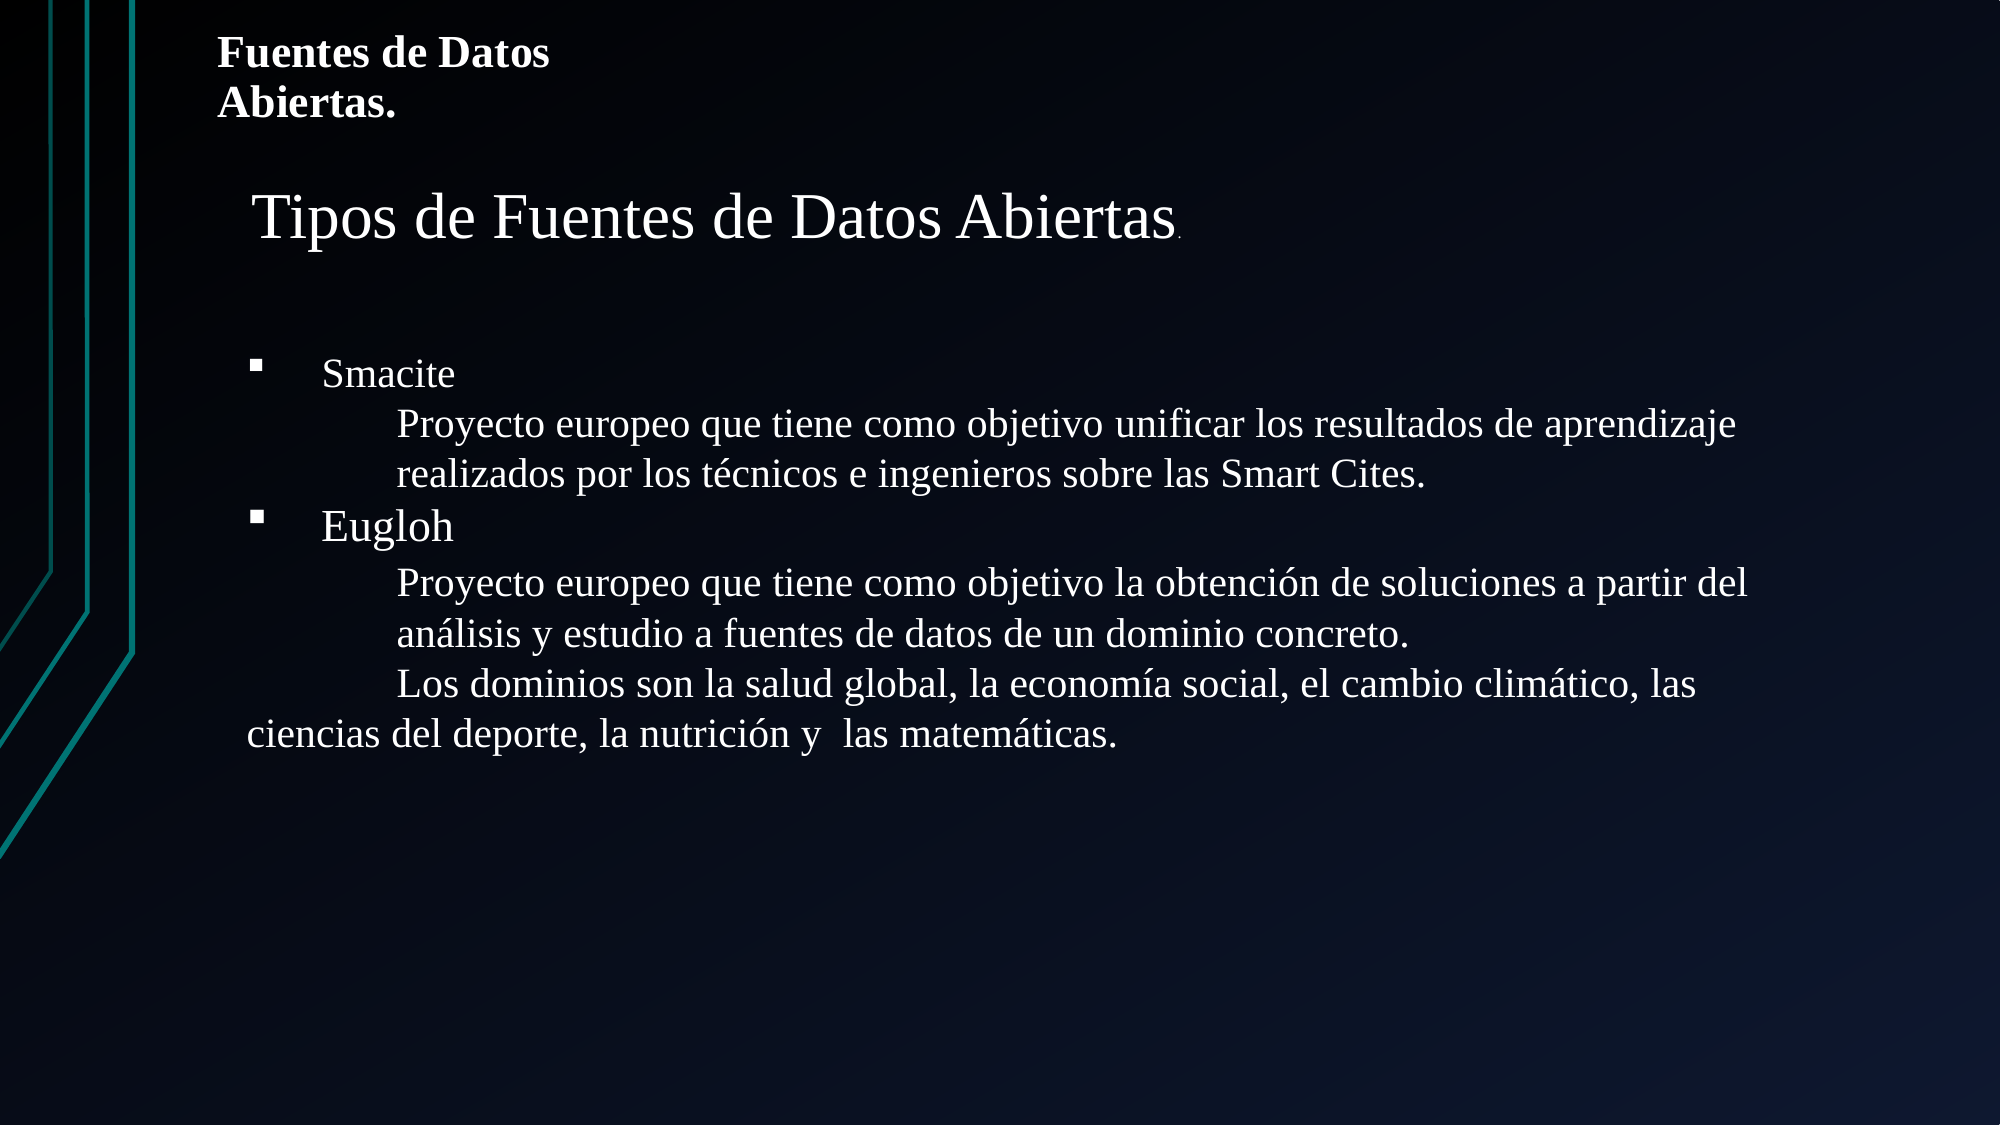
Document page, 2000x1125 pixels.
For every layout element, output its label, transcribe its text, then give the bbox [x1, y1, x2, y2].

list Tipos de Fuentes de Datos Abiertas. [231, 172, 1225, 268]
text_box Smacite Proyecto europeo que tiene como objetivo unificar los resultados de aprendizaje realizados por los técnicos e ingenieros sobre las Smart Cites. Eugloh Proyecto europeo que tiene como objetivo la obtención de soluciones a partir del análisis y estudio a fuentes de datos de un dominio concreto. Los dominios son la salud global, la economía social, el cambio climático, las ciencias del deporte, la nutrición y las matemáticas. [231, 338, 1862, 863]
title Fuentes de Datos Abiertas. [197, 42, 729, 138]
